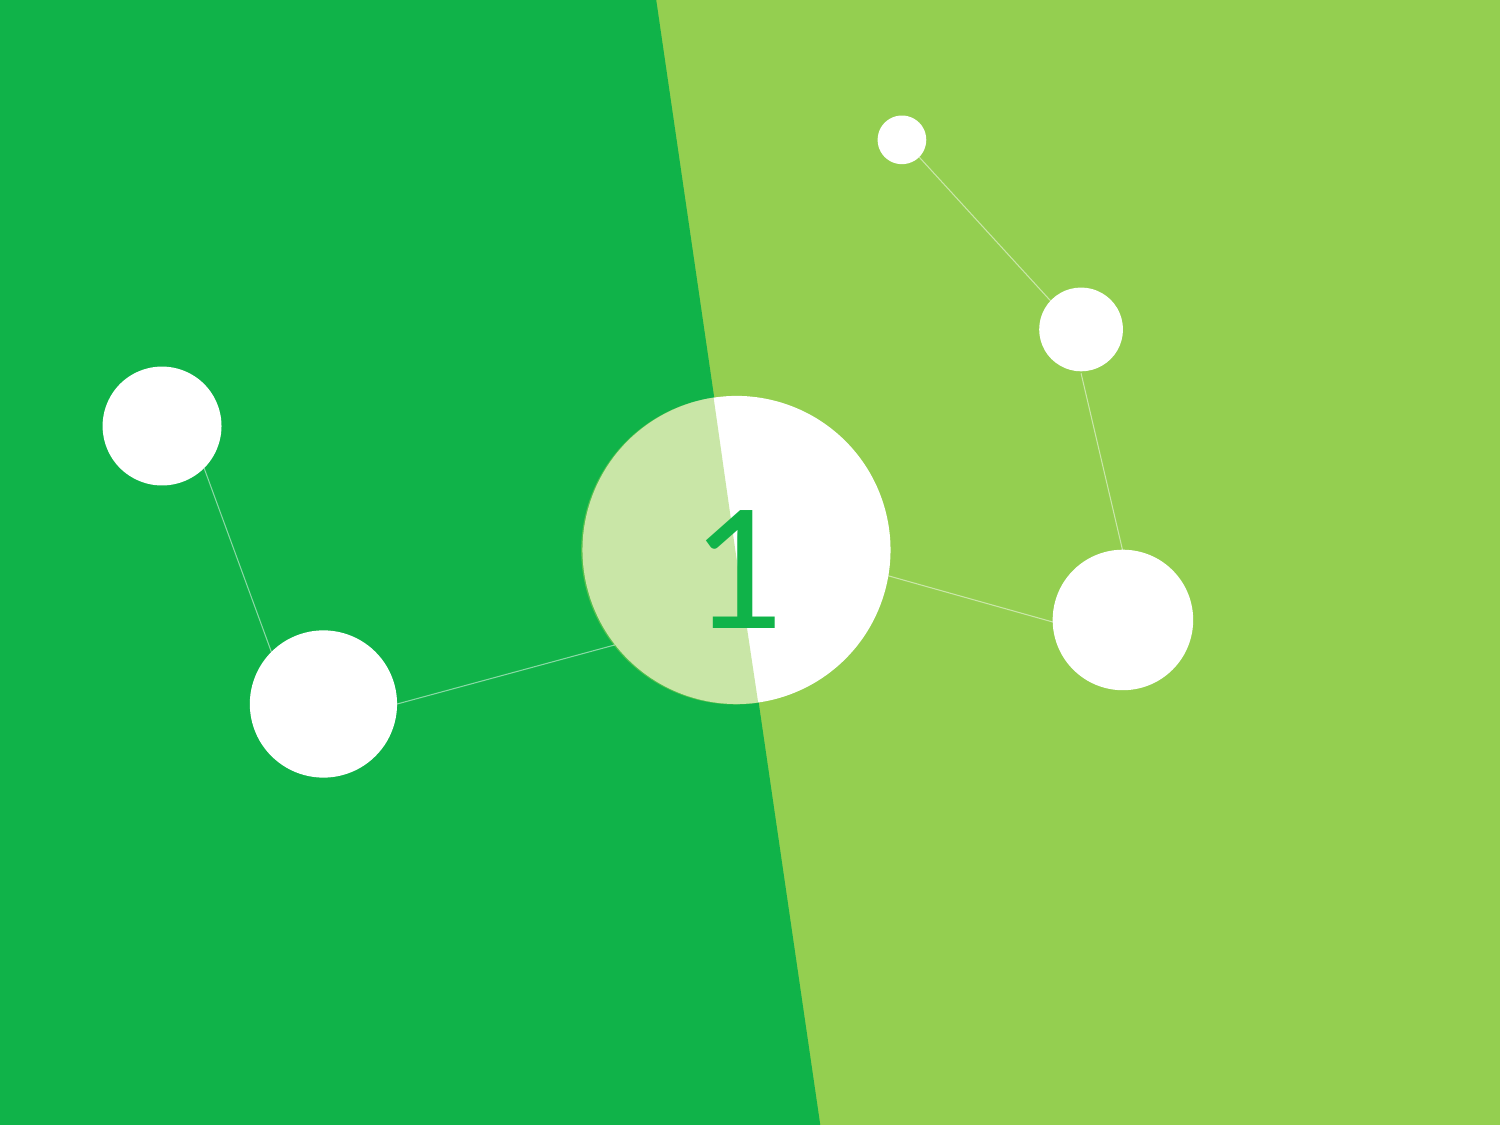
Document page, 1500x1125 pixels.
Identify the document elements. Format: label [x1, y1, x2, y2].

text_box [204, 156, 1123, 704]
